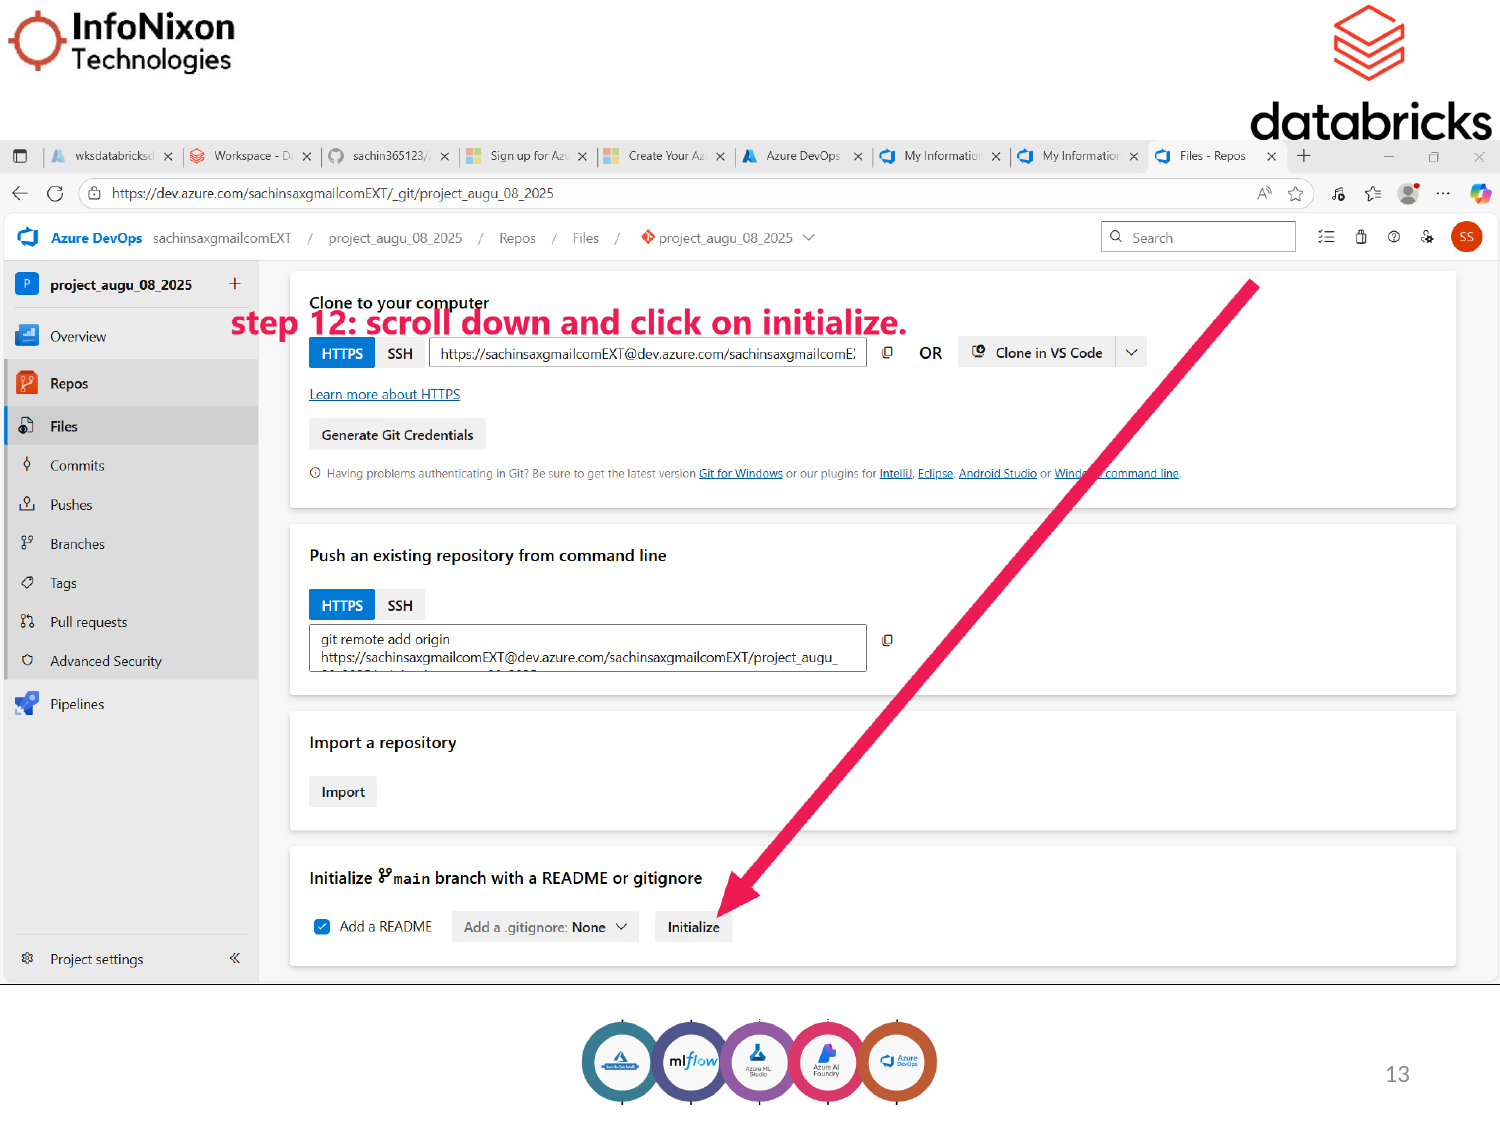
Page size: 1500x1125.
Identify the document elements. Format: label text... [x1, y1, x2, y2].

picture [0, 0, 245, 90]
slide_number 13 [1074, 1042, 1425, 1103]
picture [0, 0, 1500, 985]
picture [574, 1019, 943, 1106]
